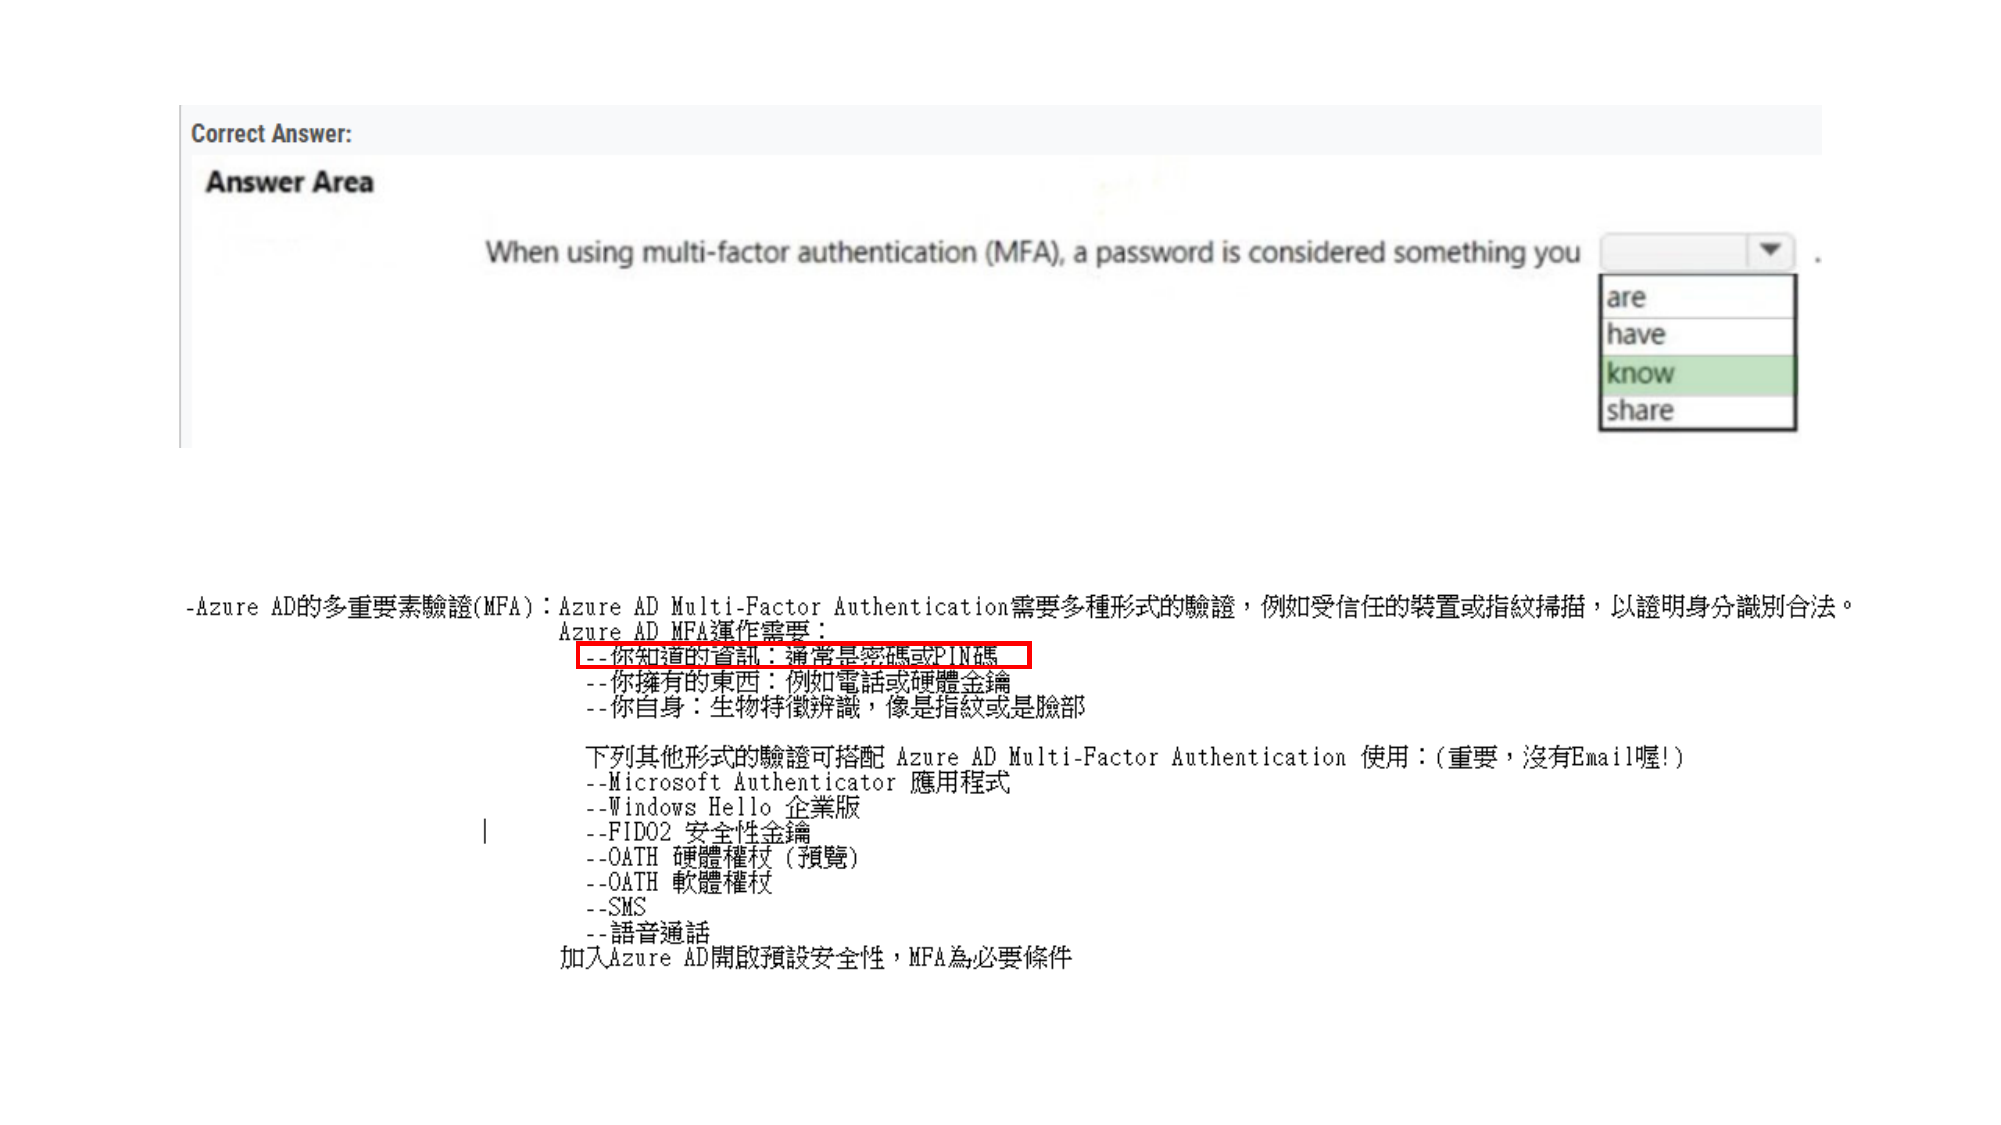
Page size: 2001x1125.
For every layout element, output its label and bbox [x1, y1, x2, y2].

picture [178, 105, 1822, 449]
picture [178, 584, 1858, 975]
